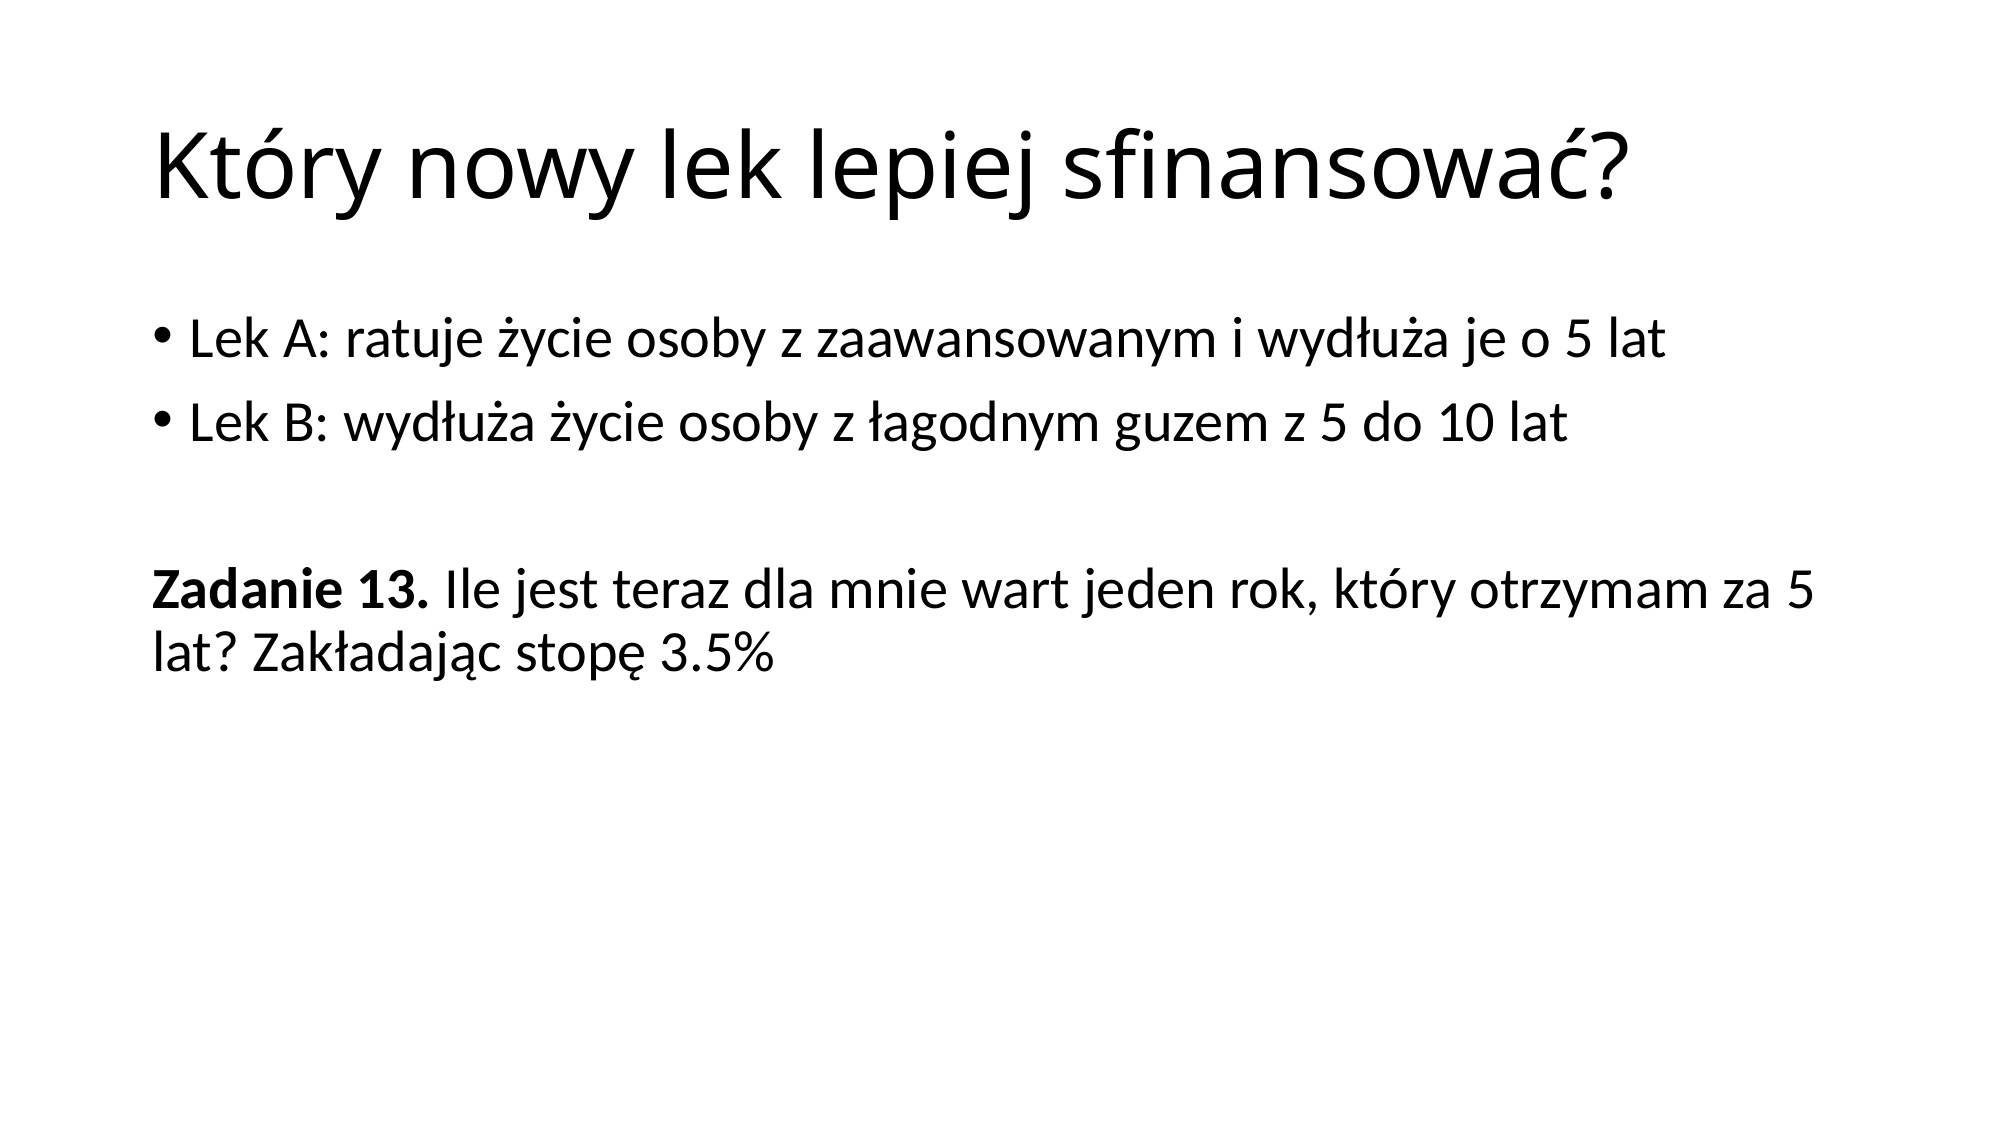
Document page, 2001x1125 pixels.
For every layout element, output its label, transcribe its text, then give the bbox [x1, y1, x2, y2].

title Który nowy lek lepiej sfinansować? [137, 59, 1863, 278]
list Lek A: ratuje życie osoby z zaawansowanym i wydłuża je o 5 lat Lek B: wydłuża życie osoby z łagodnym guzem z 5 do 10 lat Zadanie 13. Ile jest teraz dla mnie wart jeden rok, który otrzymam za 5 lat? Zakładając stopę 3.5% [137, 299, 1863, 694]
